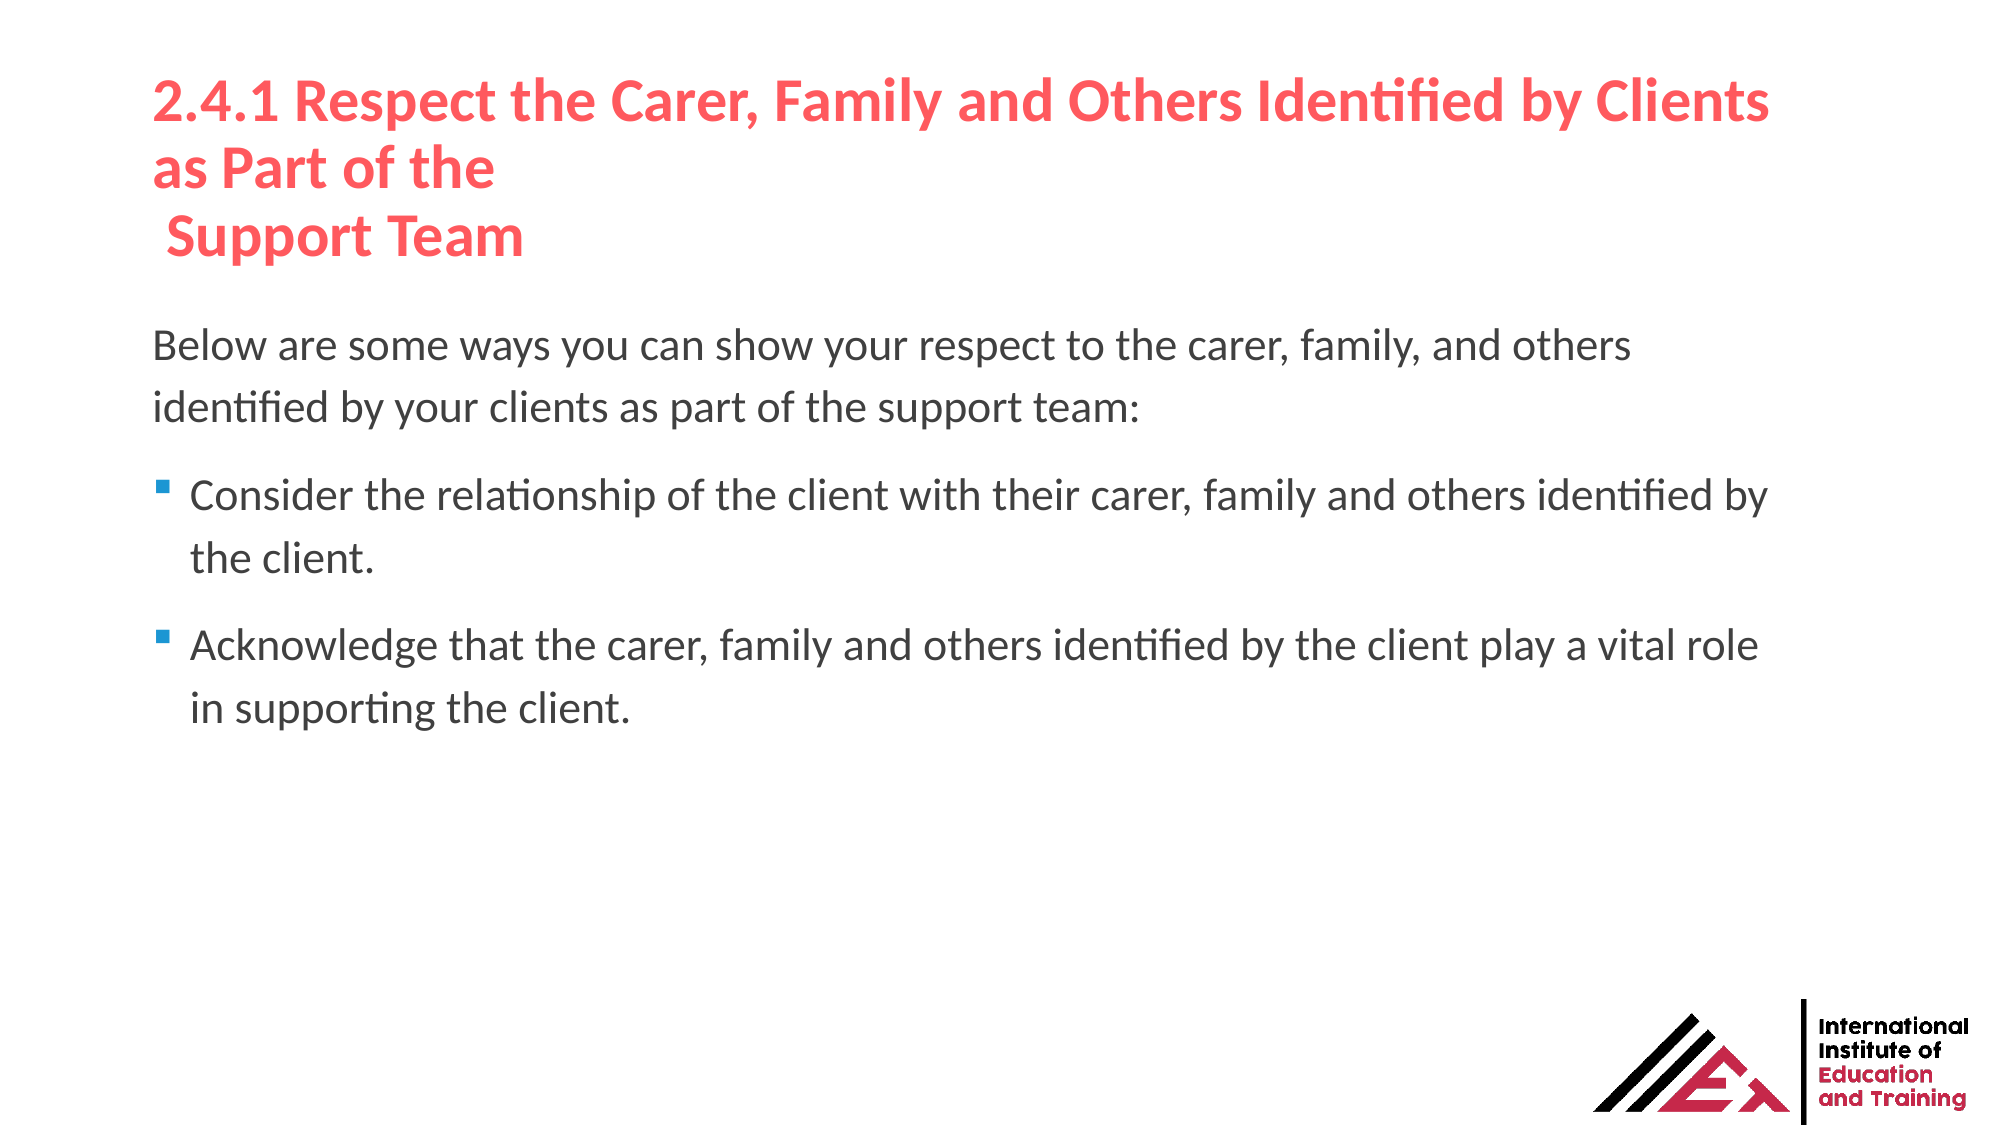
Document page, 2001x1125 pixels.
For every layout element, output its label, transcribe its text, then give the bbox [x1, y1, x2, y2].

title 2.4.1 Respect the Carer, Family and Others Identified by Clients as Part of the Support Team [137, 59, 1793, 278]
picture [1593, 999, 1968, 1125]
list Below are some ways you can show your respect to the carer, family, and others identified by your clients as part of the support team: Consider the relationship of the client with their carer, family and others identified by the client. Acknowledge that the carer, family and others identified by the client play a vital role in supporting the client. [137, 299, 1793, 1014]
